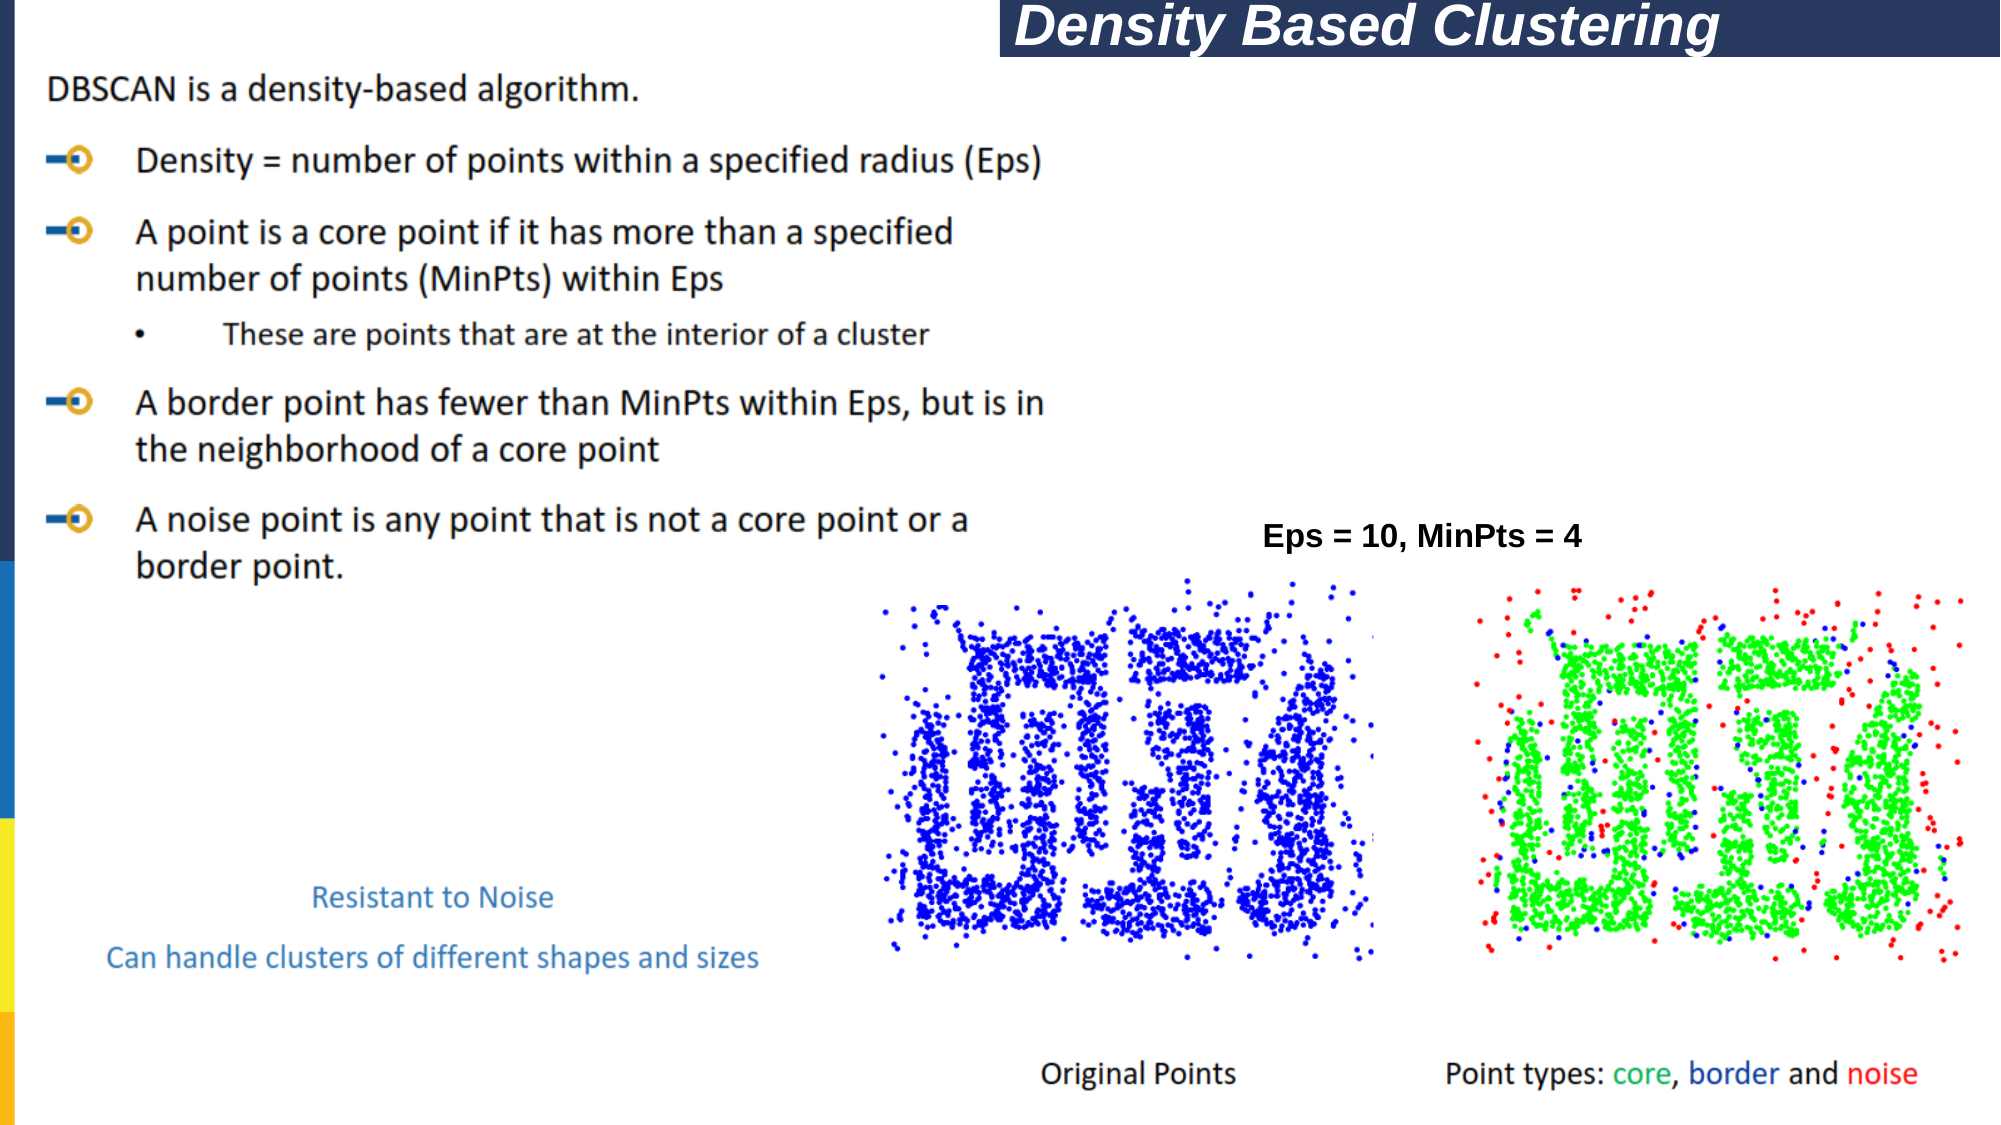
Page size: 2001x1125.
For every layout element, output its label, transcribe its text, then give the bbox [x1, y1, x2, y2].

picture [83, 864, 771, 983]
text_box Density Based Clustering [999, 0, 2000, 102]
picture [39, 58, 1987, 1109]
text_box Eps = 10, MinPts = 4 [1248, 506, 1598, 560]
